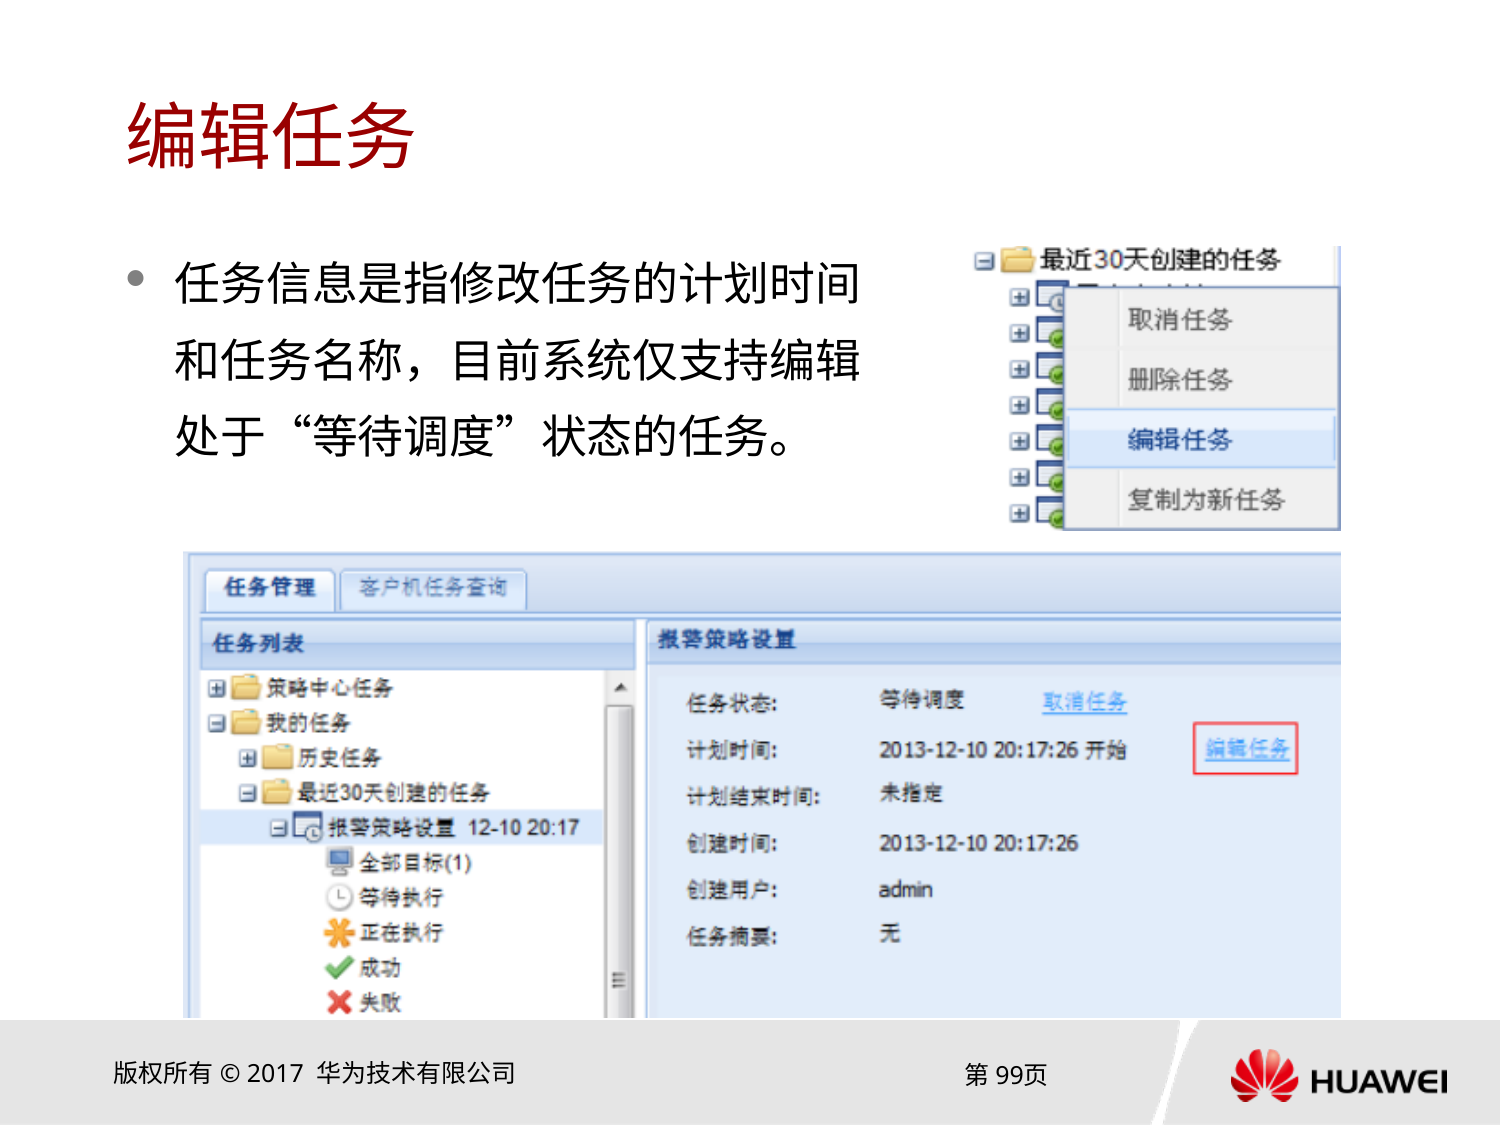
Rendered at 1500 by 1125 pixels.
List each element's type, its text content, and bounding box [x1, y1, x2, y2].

picture [0, 1020, 1500, 1125]
picture [968, 246, 1341, 532]
list 任务信息是指修改任务的计划时间和任务名称，目前系统仅支持编辑处于“等待调度”状态的任务。 [111, 225, 910, 870]
title 编辑任务 [111, 63, 1412, 207]
picture [183, 550, 1341, 1018]
